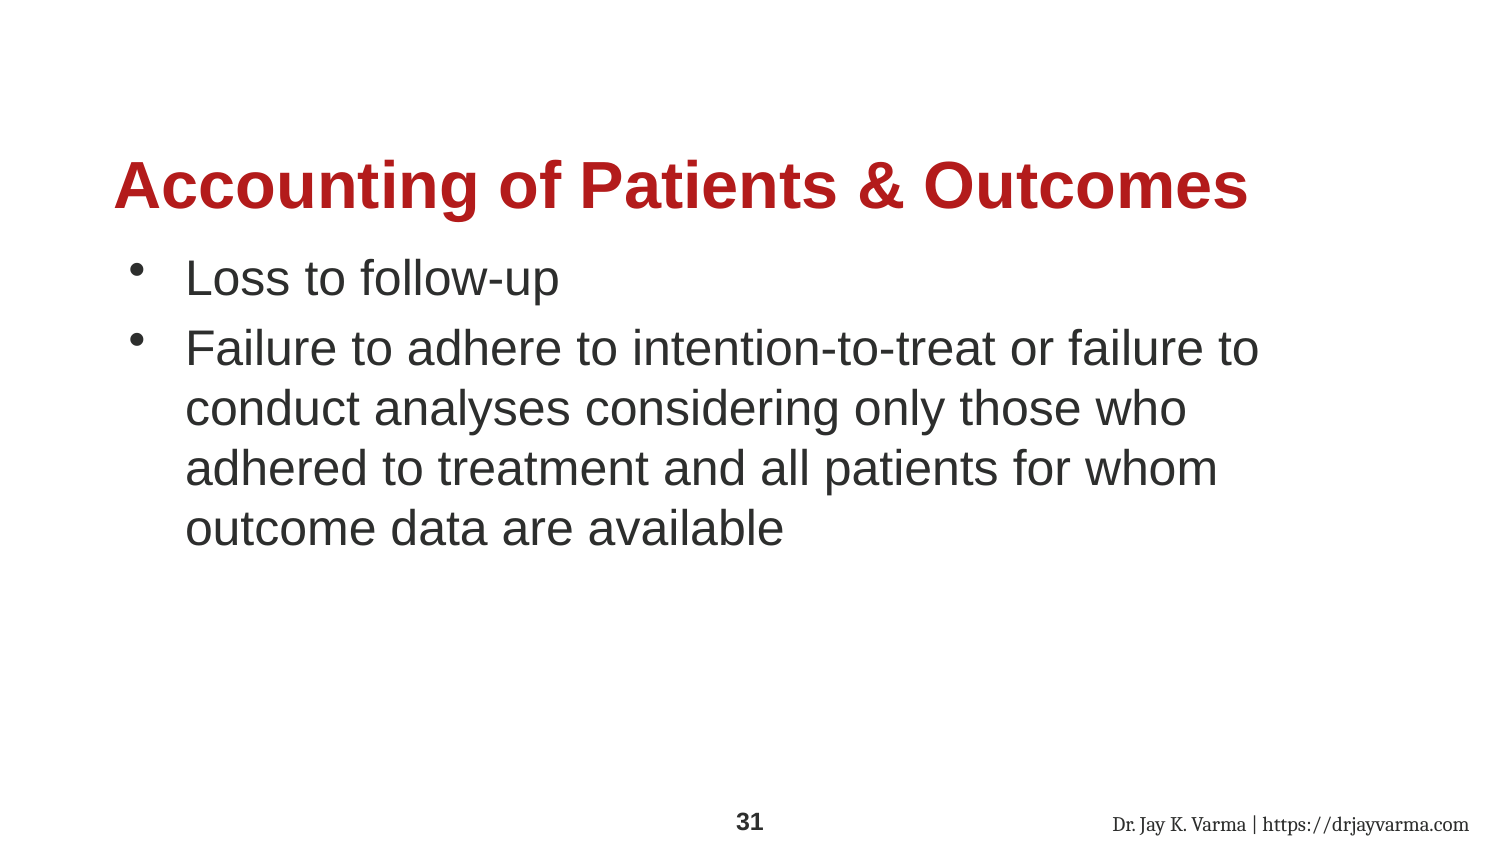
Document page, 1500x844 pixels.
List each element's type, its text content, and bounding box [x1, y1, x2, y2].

text_box Dr. Jay K. Varma | https://drjayvarma.com [1097, 803, 1500, 844]
title Accounting of Patients & Outcomes [113, 141, 1398, 231]
list Loss to follow-up Failure to adhere to intention-to-treat or failure to conduct analyses considering only those who adhered to treatment and all patients for whom outcome data are available [113, 237, 1369, 618]
